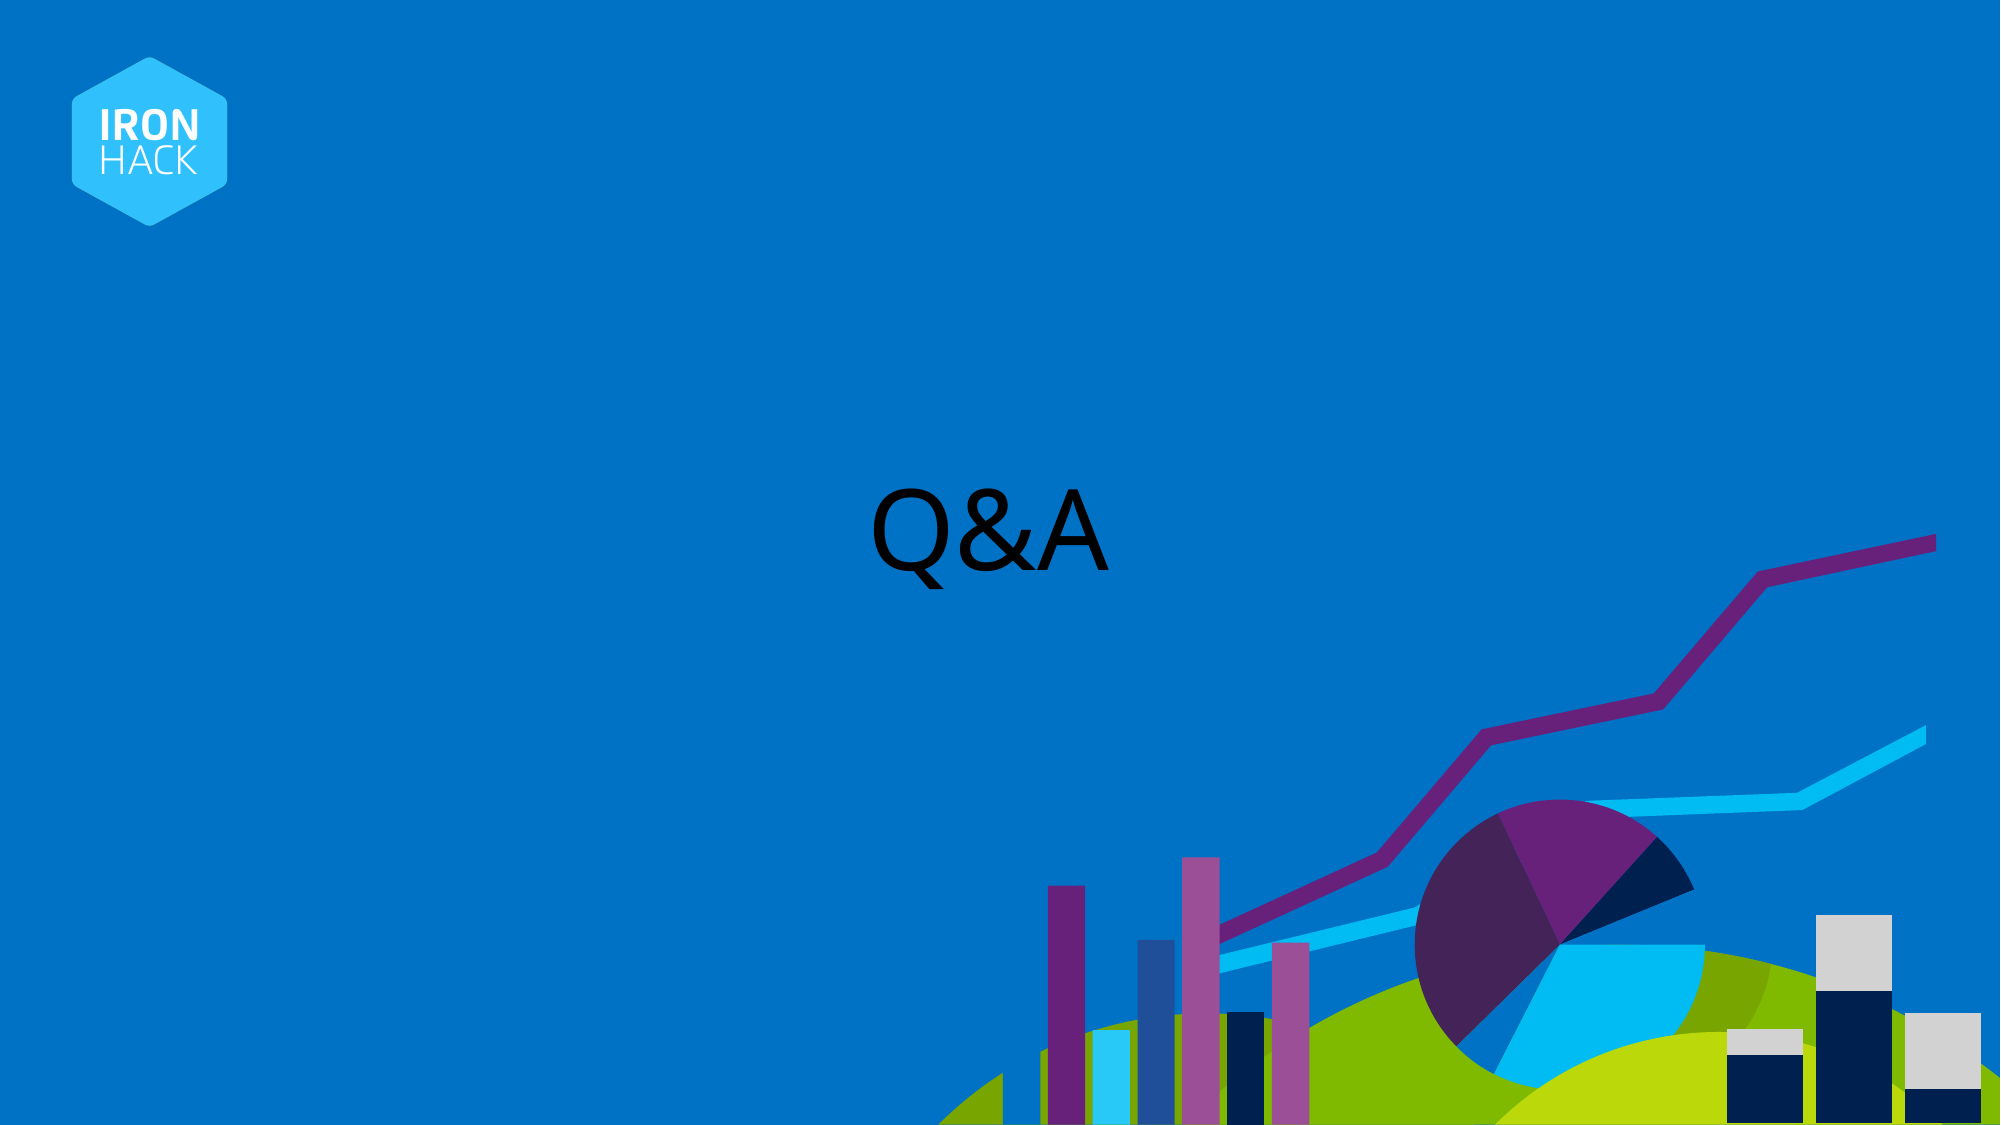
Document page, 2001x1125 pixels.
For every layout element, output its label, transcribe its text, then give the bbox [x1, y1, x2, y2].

picture [937, 533, 2000, 1125]
picture [61, 53, 238, 230]
list Q&A [837, 449, 1163, 618]
